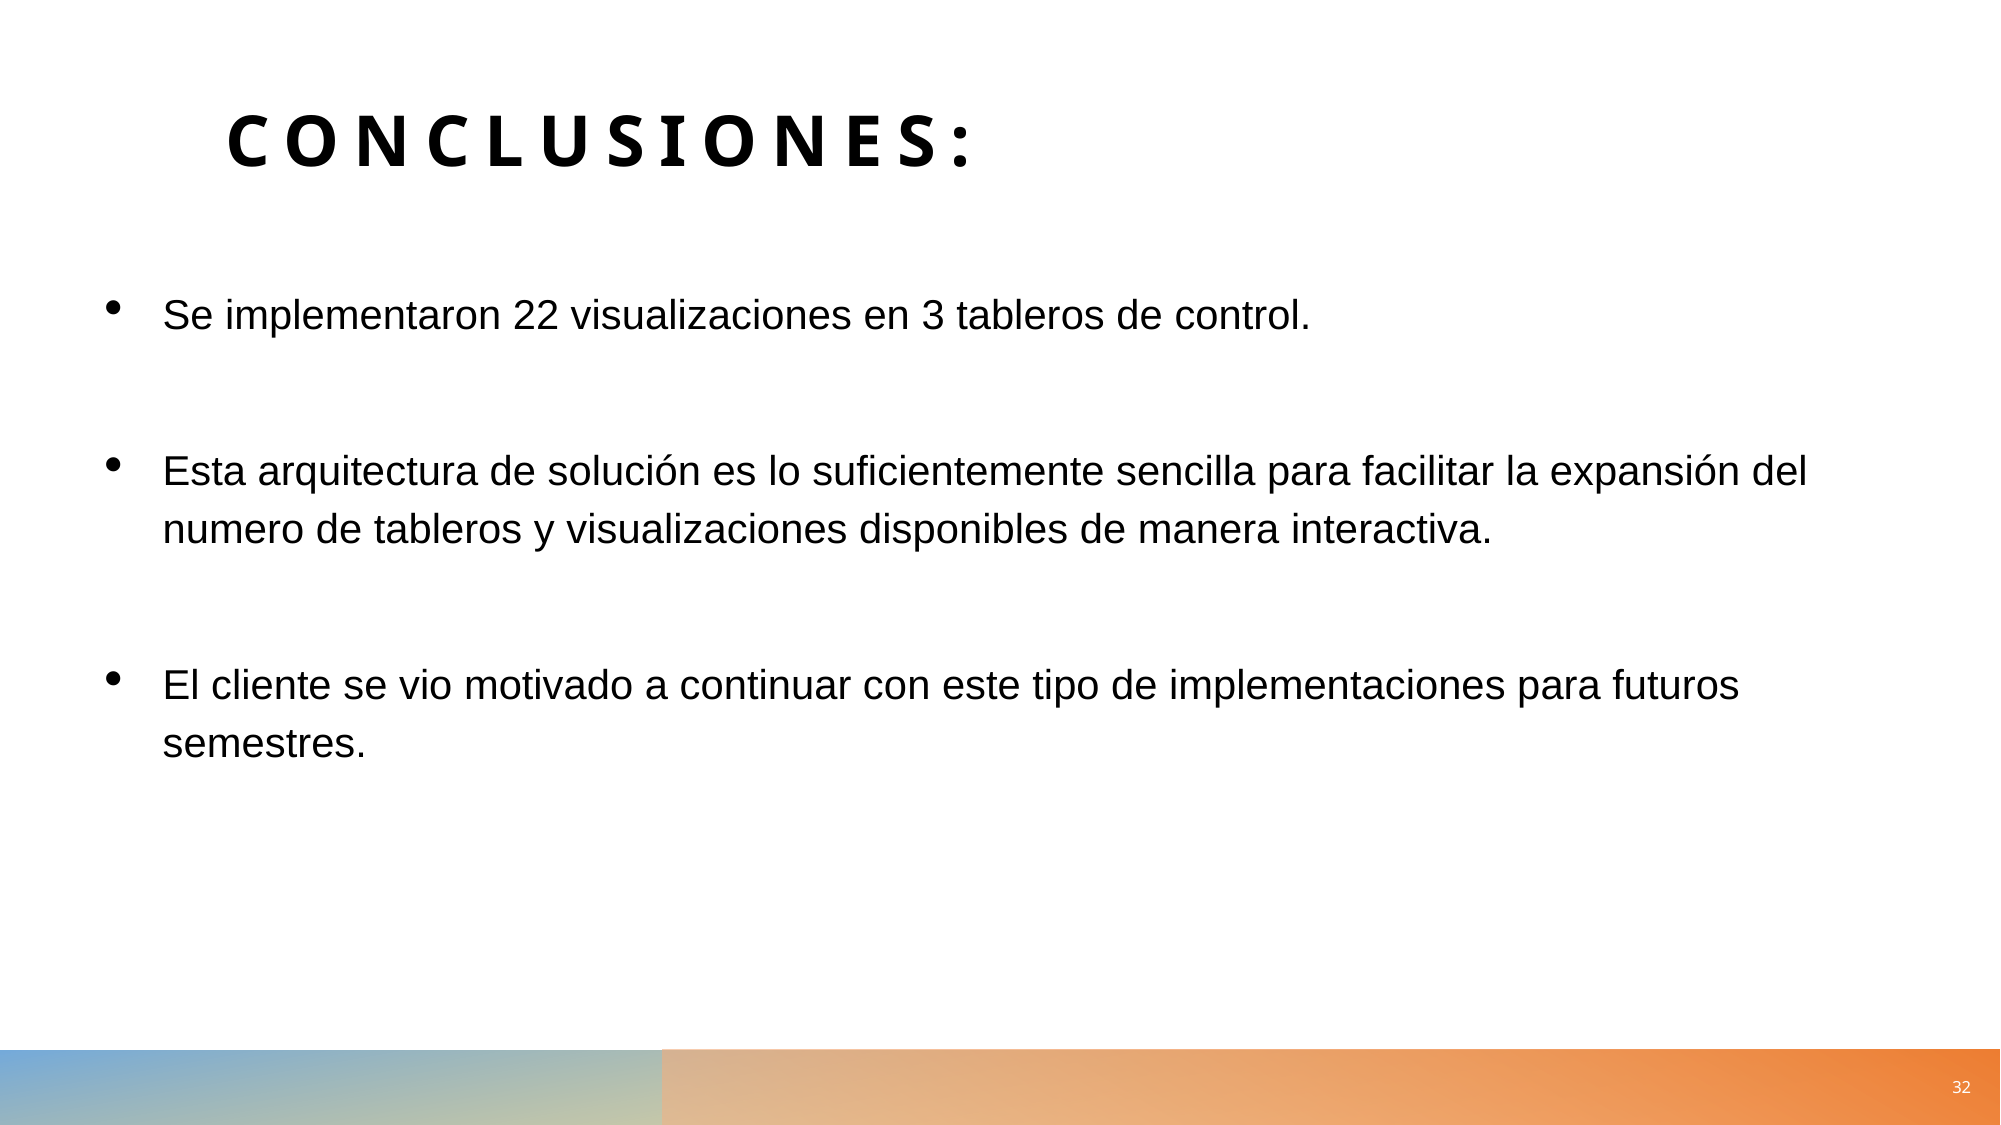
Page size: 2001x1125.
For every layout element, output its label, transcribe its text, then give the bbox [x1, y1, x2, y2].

title Conclusiones: [225, 95, 1905, 181]
text_box Se implementaron 22 visualizaciones en 3 tableros de control. Esta arquitectura de solución es lo suficientemente sencilla para facilitar la expansión del numero de tableros y visualizaciones disponibles de manera interactiva. El cliente se vio motivado a continuar con este tipo de implementaciones para futuros semestres. [91, 272, 1905, 852]
slide_number 32 [1914, 1051, 1987, 1125]
